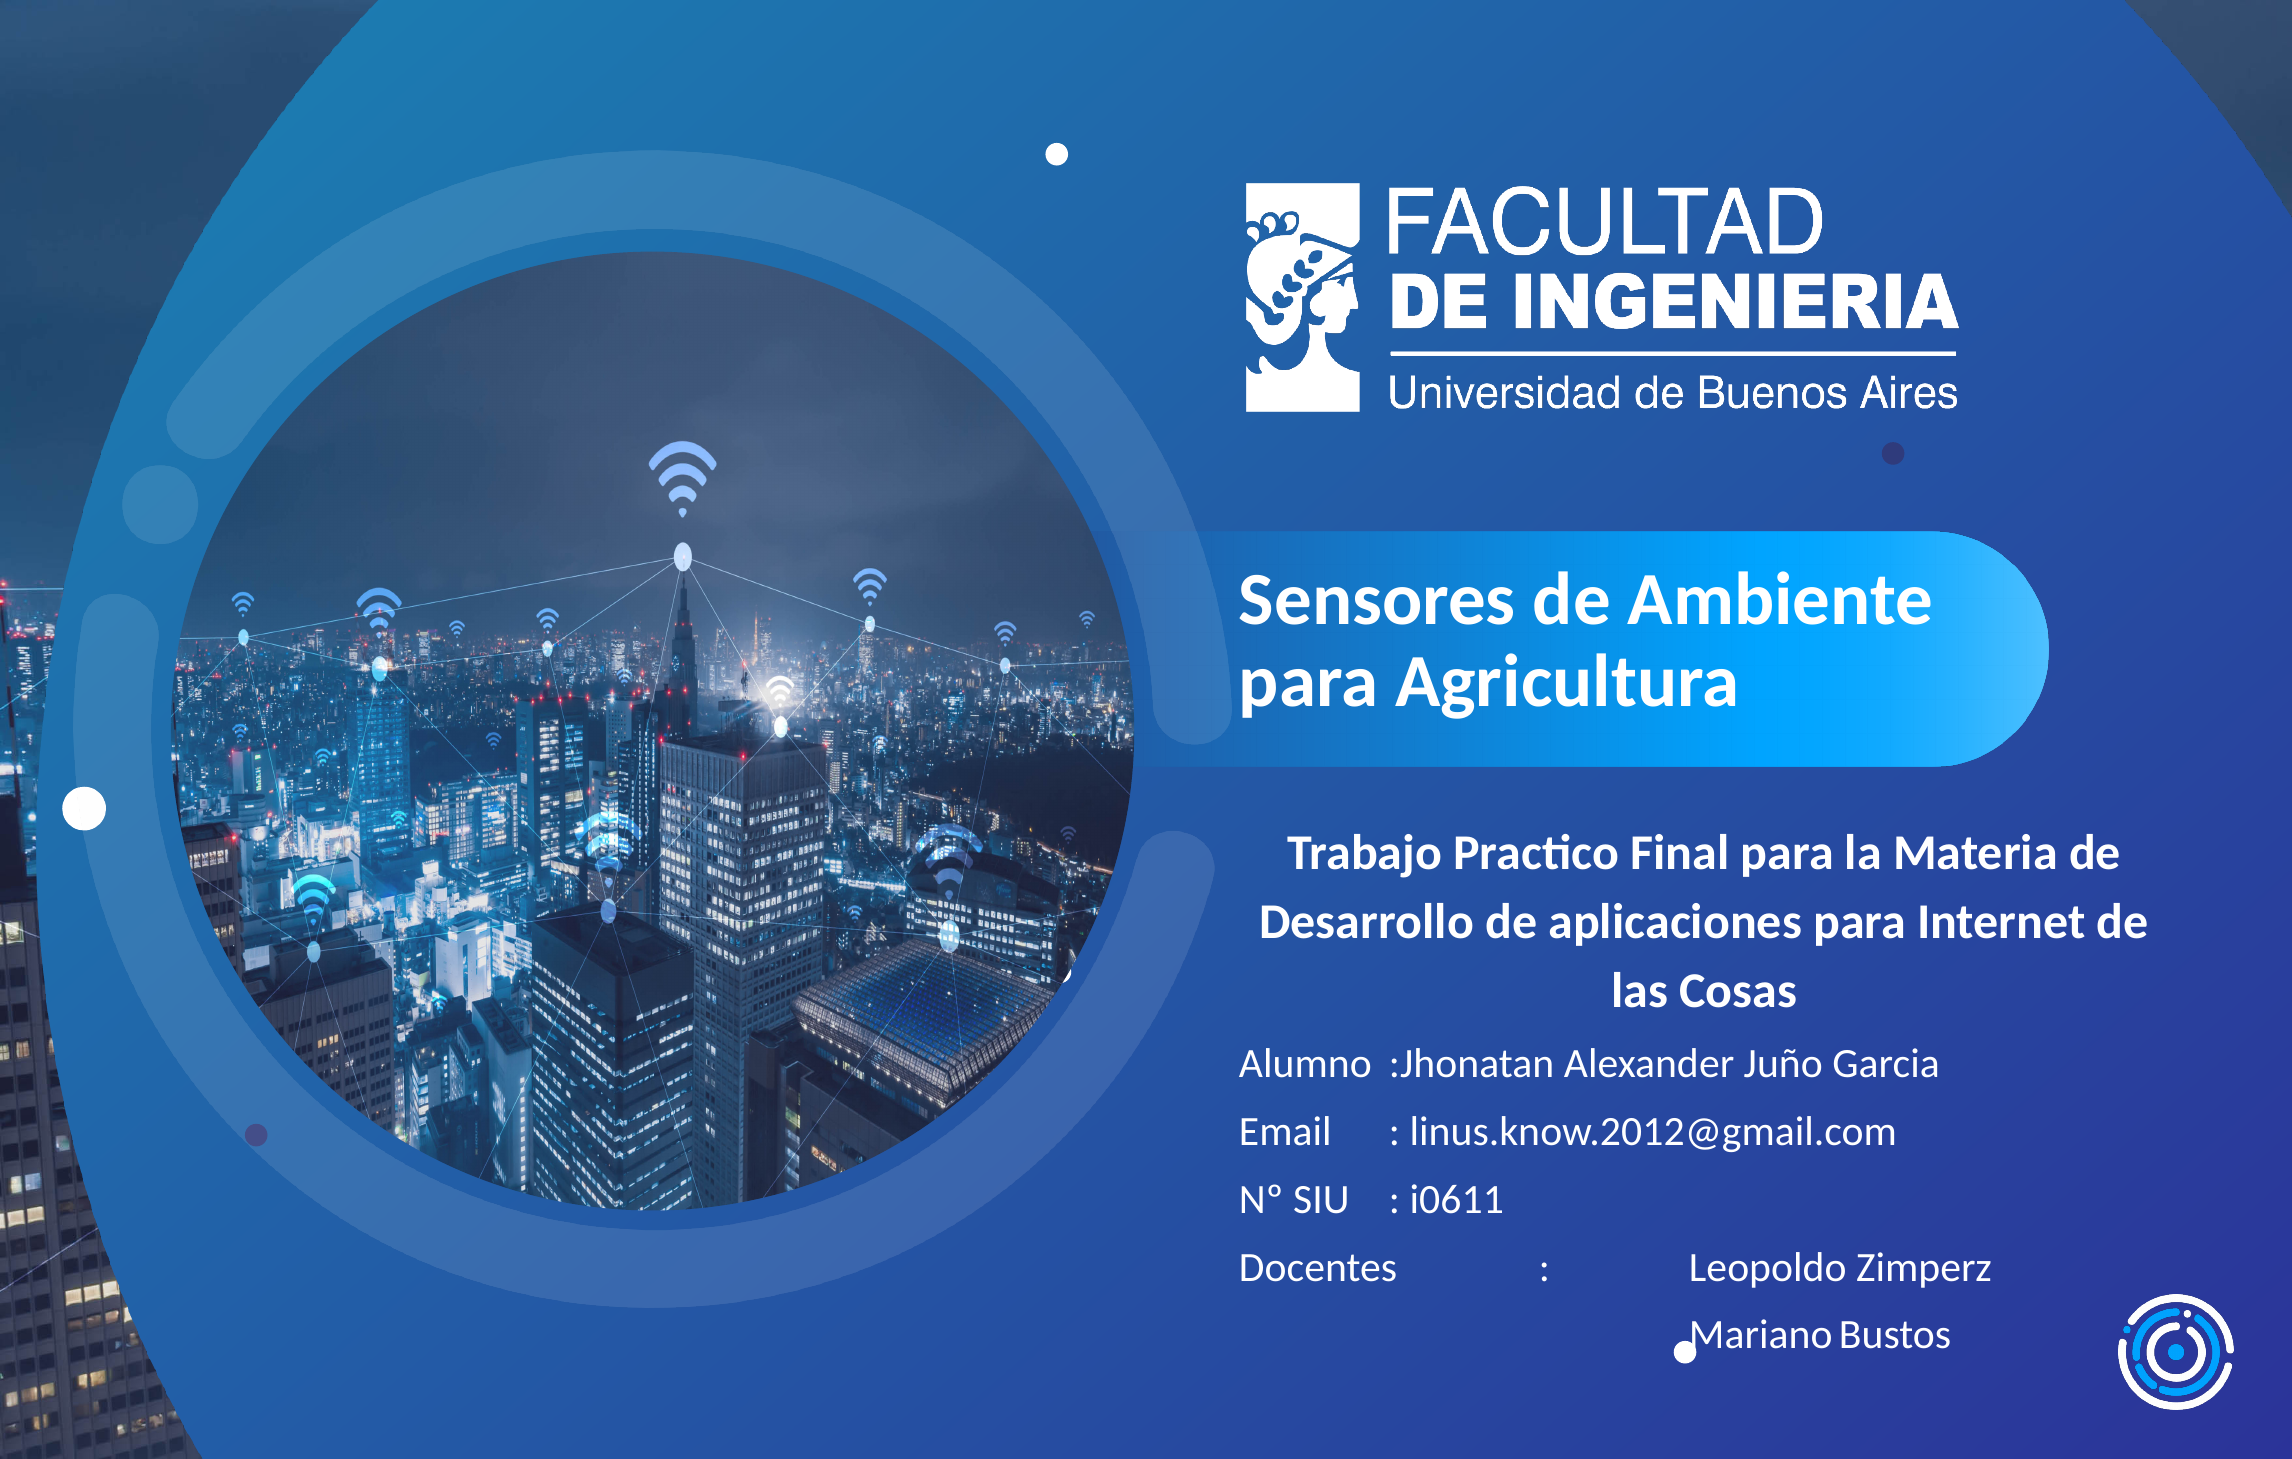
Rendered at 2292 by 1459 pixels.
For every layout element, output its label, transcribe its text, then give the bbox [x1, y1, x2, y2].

text_box Trabajo Practico Final para la Materia de Desarrollo de aplicaciones para Internet de las Cosas Alumno :Jhonatan Alexander Juño Garcia Email : linus.know.2012@gmail.com Nº SIU : i0611 Docentes : Leopoldo Zimperz Mariano Bustos [1223, 803, 2185, 1372]
picture [0, 0, 2292, 1459]
title Sensores de Ambiente para Agricultura [1224, 553, 2067, 729]
